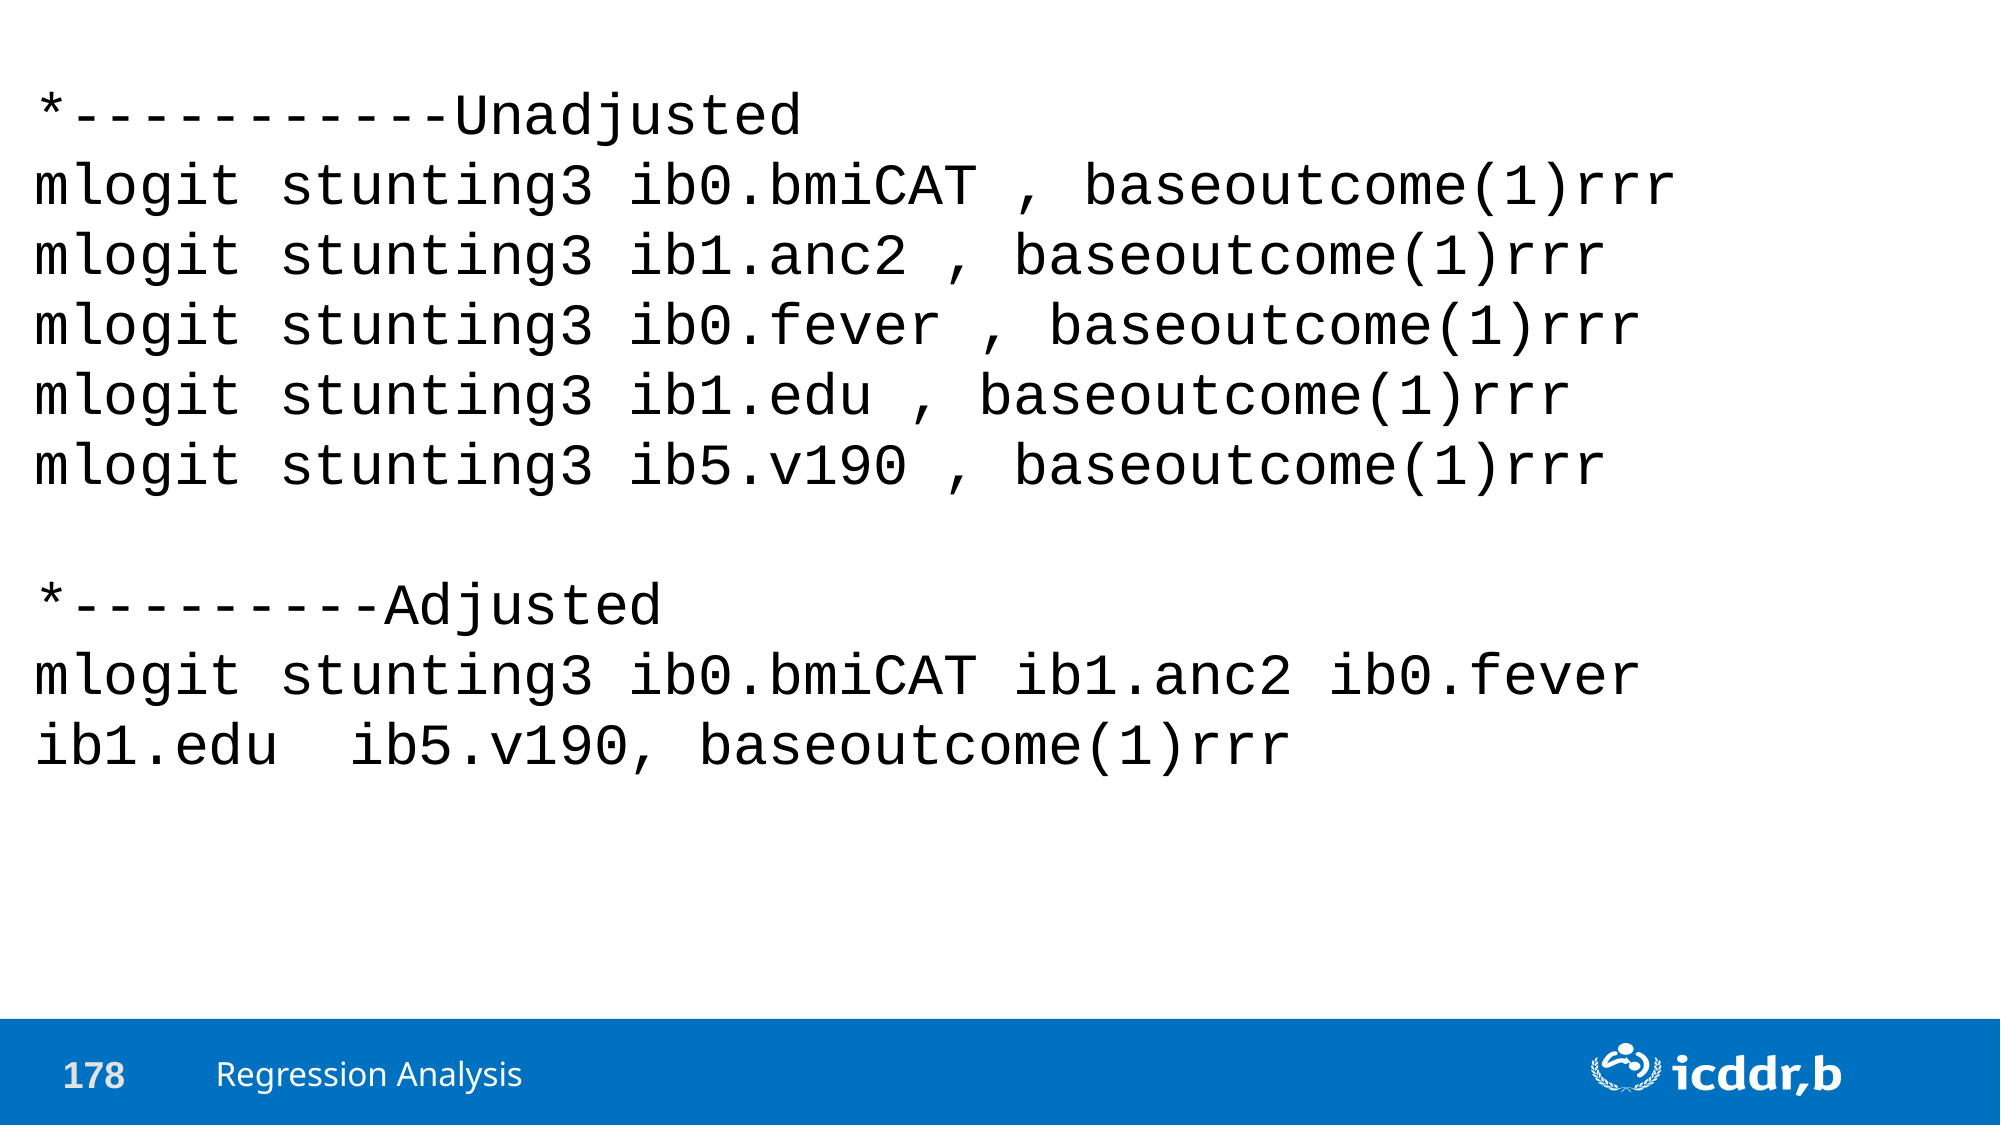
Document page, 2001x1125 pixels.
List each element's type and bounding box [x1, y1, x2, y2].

text_box [19, 0, 1858, 784]
picture [1591, 1043, 1841, 1096]
